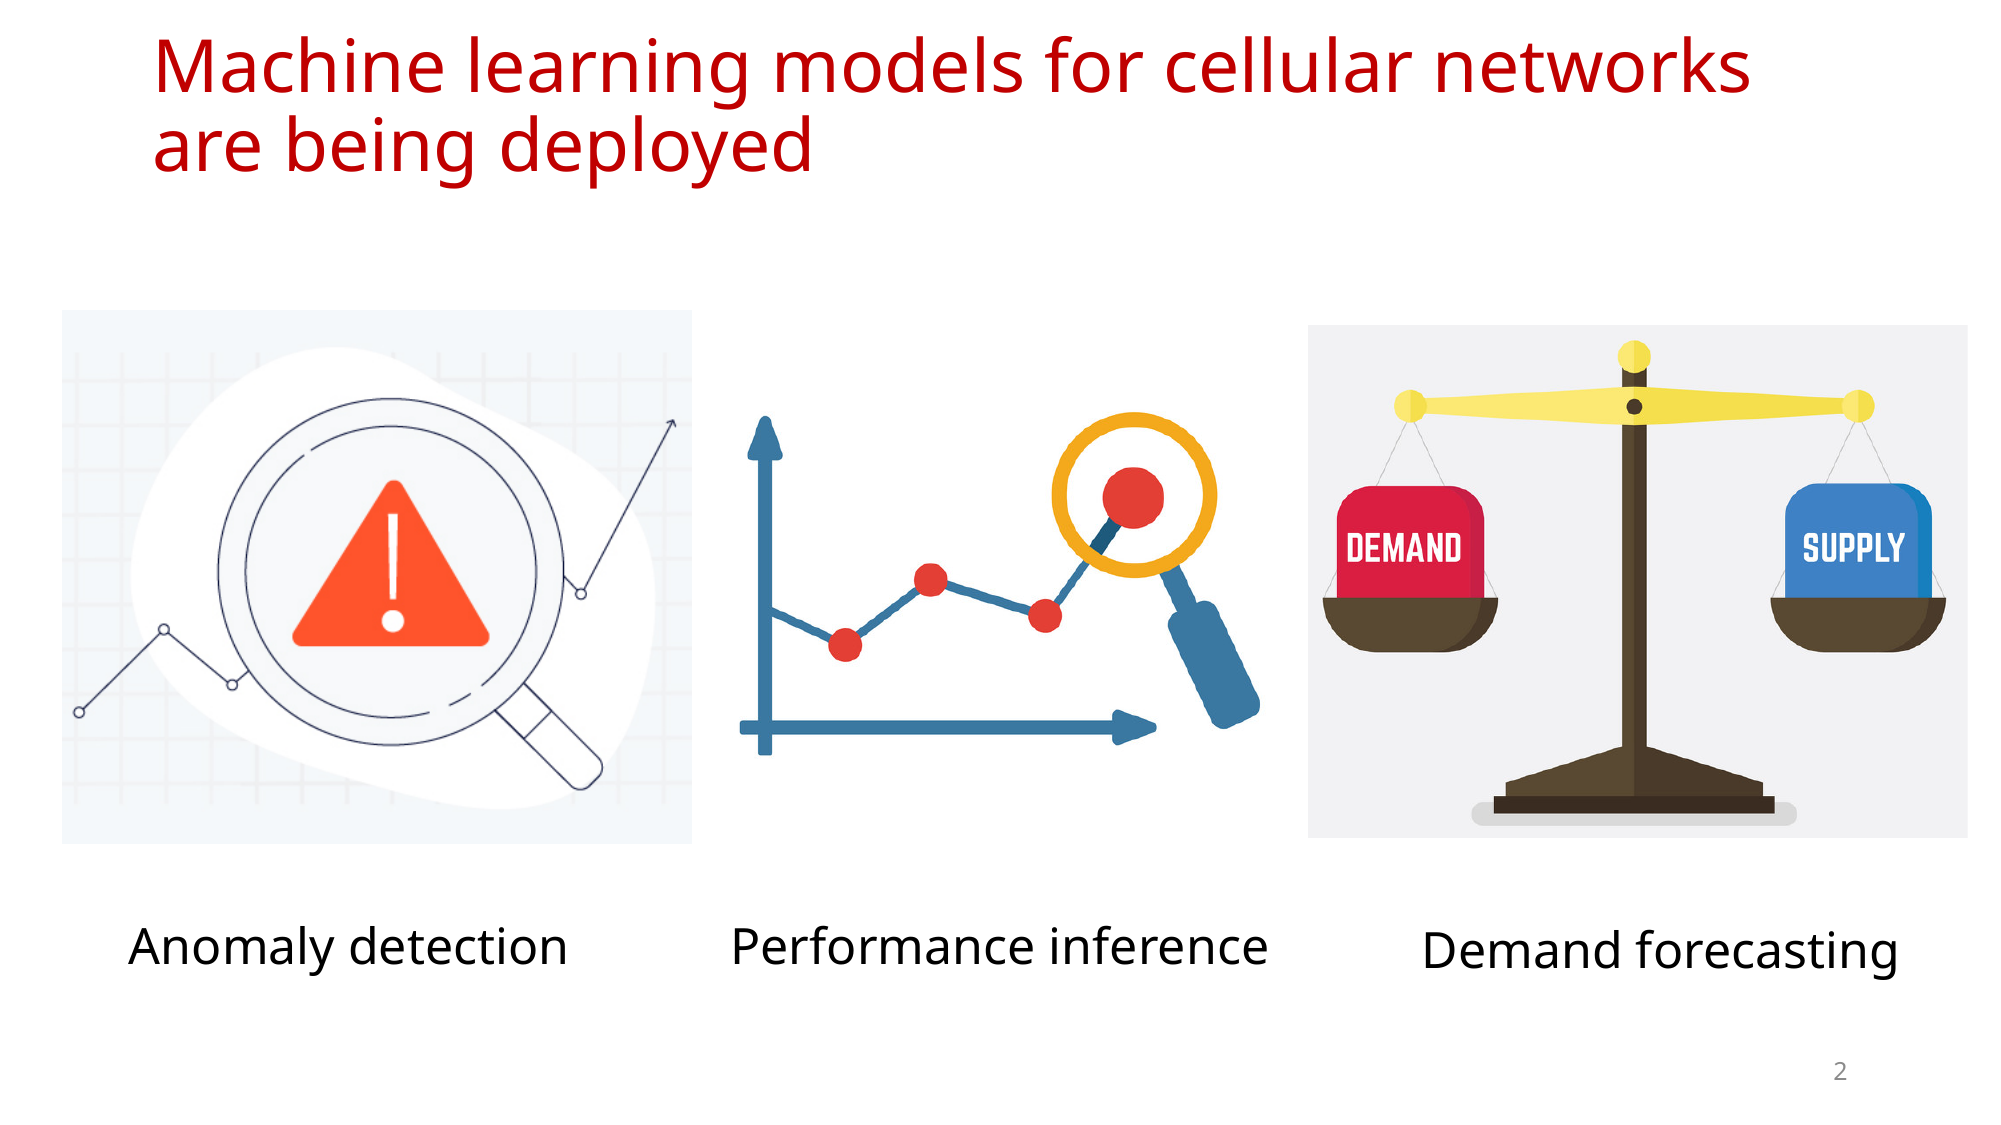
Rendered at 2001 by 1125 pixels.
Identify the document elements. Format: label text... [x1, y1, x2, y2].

picture [61, 310, 692, 844]
text_box Anomaly detection [62, 907, 637, 983]
picture [693, 325, 1968, 838]
title Machine learning models for cellular networks are being deployed [137, 21, 1863, 195]
slide_number 2 [1412, 1042, 1863, 1103]
text_box Performance inference [713, 907, 1287, 983]
text_box Demand forecasting [1361, 911, 1961, 987]
